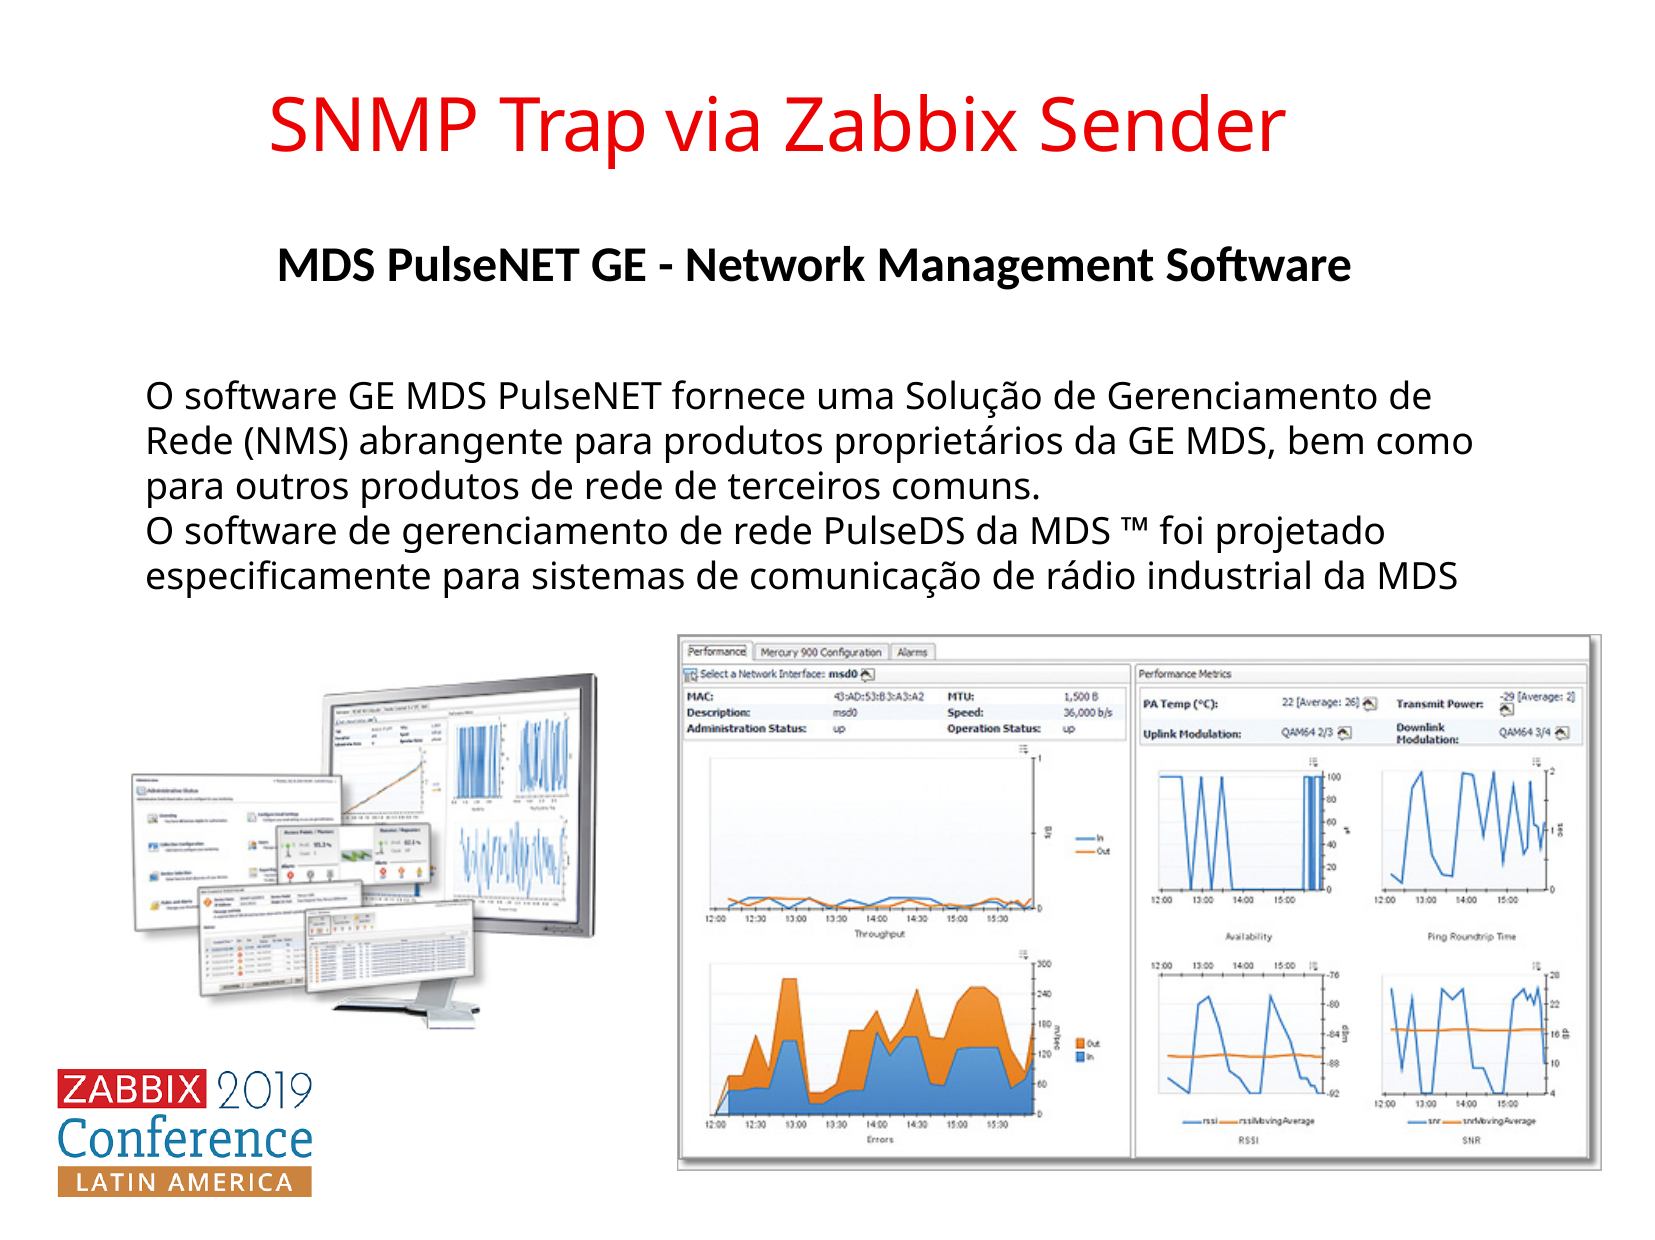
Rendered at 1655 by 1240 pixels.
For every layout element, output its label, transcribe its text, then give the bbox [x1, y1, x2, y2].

text_box O software GE MDS PulseNET fornece uma Solução de Gerenciamento de Rede (NMS) abrangente para produtos proprietários da GE MDS, bem como para outros produtos de rede de terceiros comuns. O software de gerenciamento de rede PulseDS da MDS ™ foi projetado especificamente para sistemas de comunicação de rádio industrial da MDS [130, 364, 1495, 605]
picture [57, 1069, 312, 1198]
picture [129, 672, 600, 1032]
text_box SNMP Trap via Zabbix Sender [266, 74, 1585, 167]
picture [676, 634, 1603, 1171]
text_box MDS PulseNET GE - Network Management Software [261, 223, 1393, 299]
